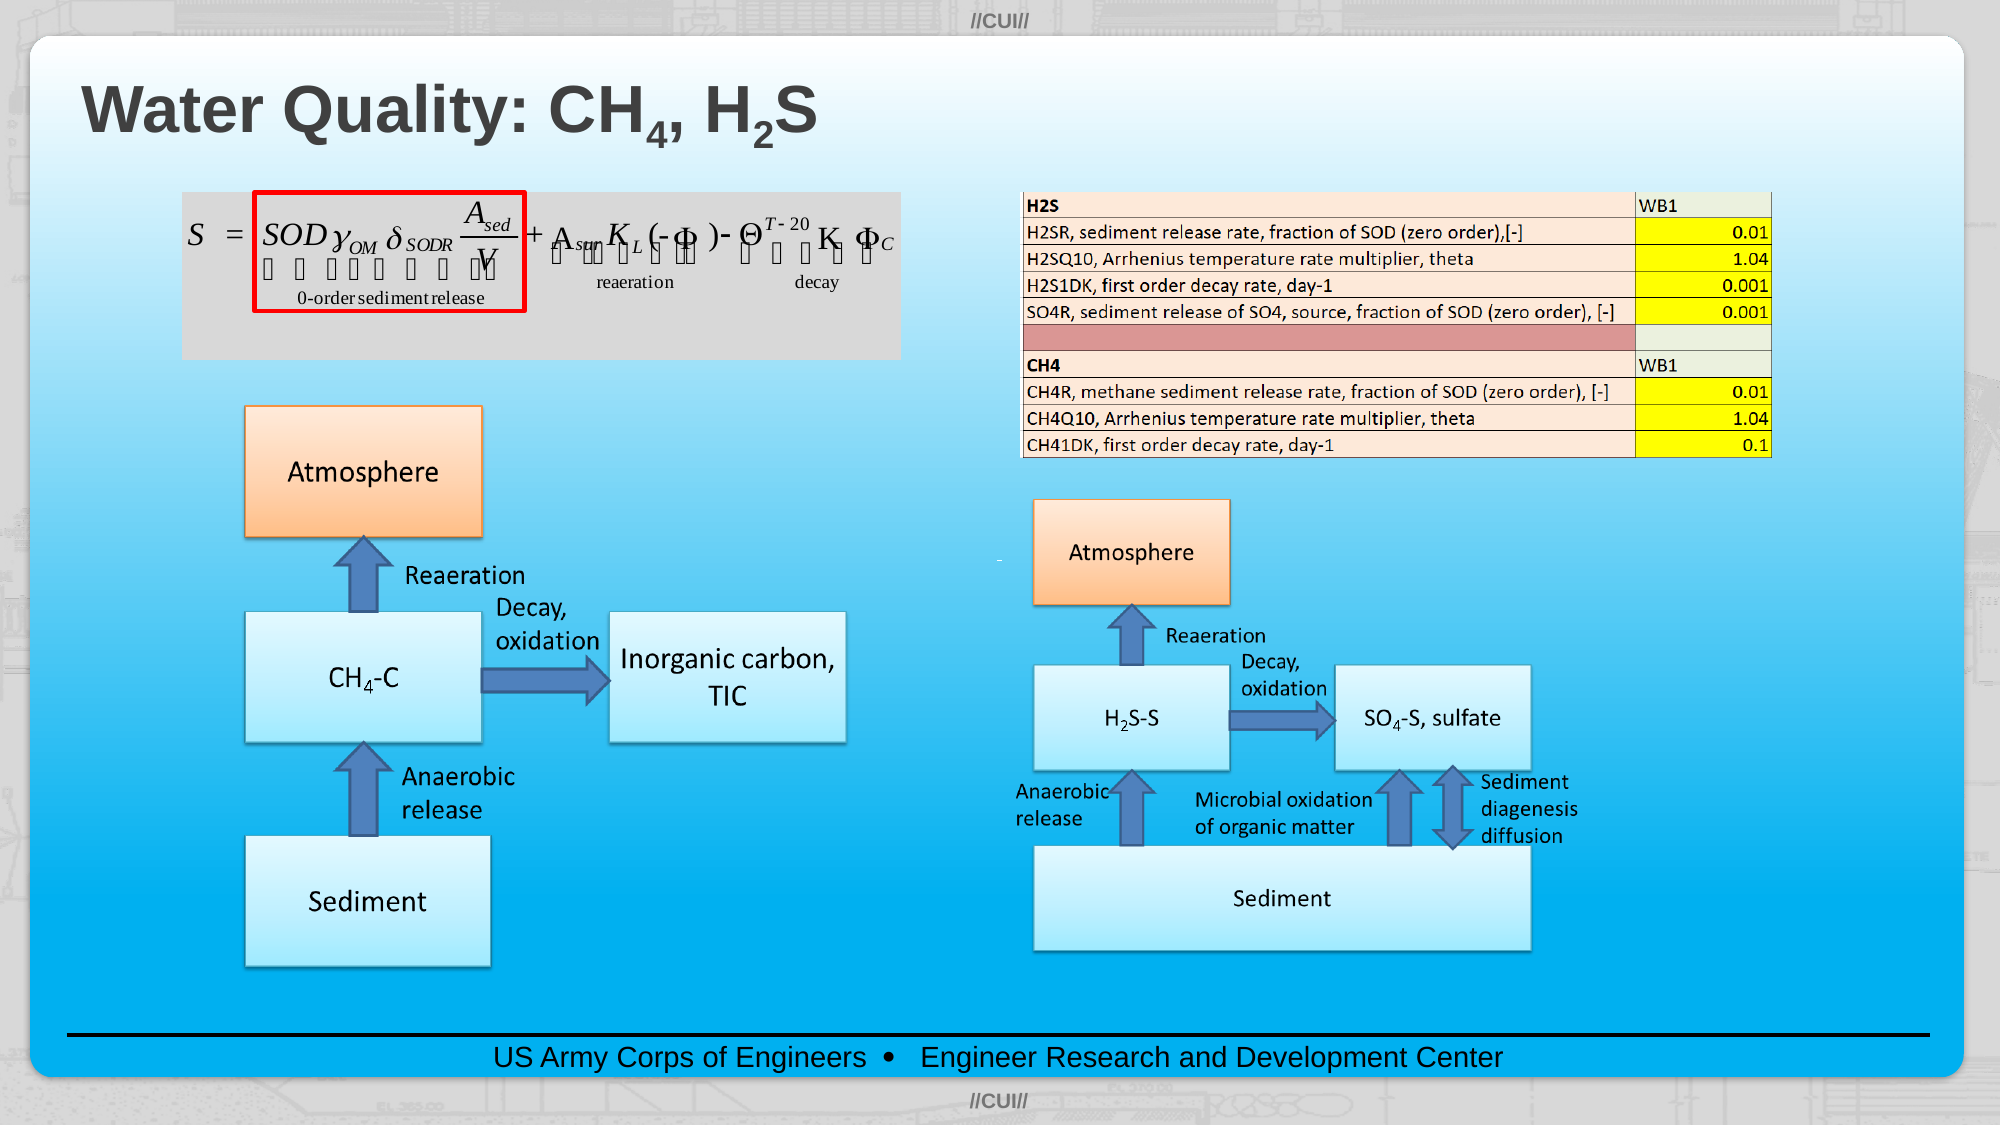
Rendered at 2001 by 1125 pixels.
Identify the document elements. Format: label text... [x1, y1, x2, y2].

picture [0, 0, 2000, 1125]
title Water Quality: CH4, H2S [66, 44, 1901, 178]
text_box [181, 191, 902, 361]
